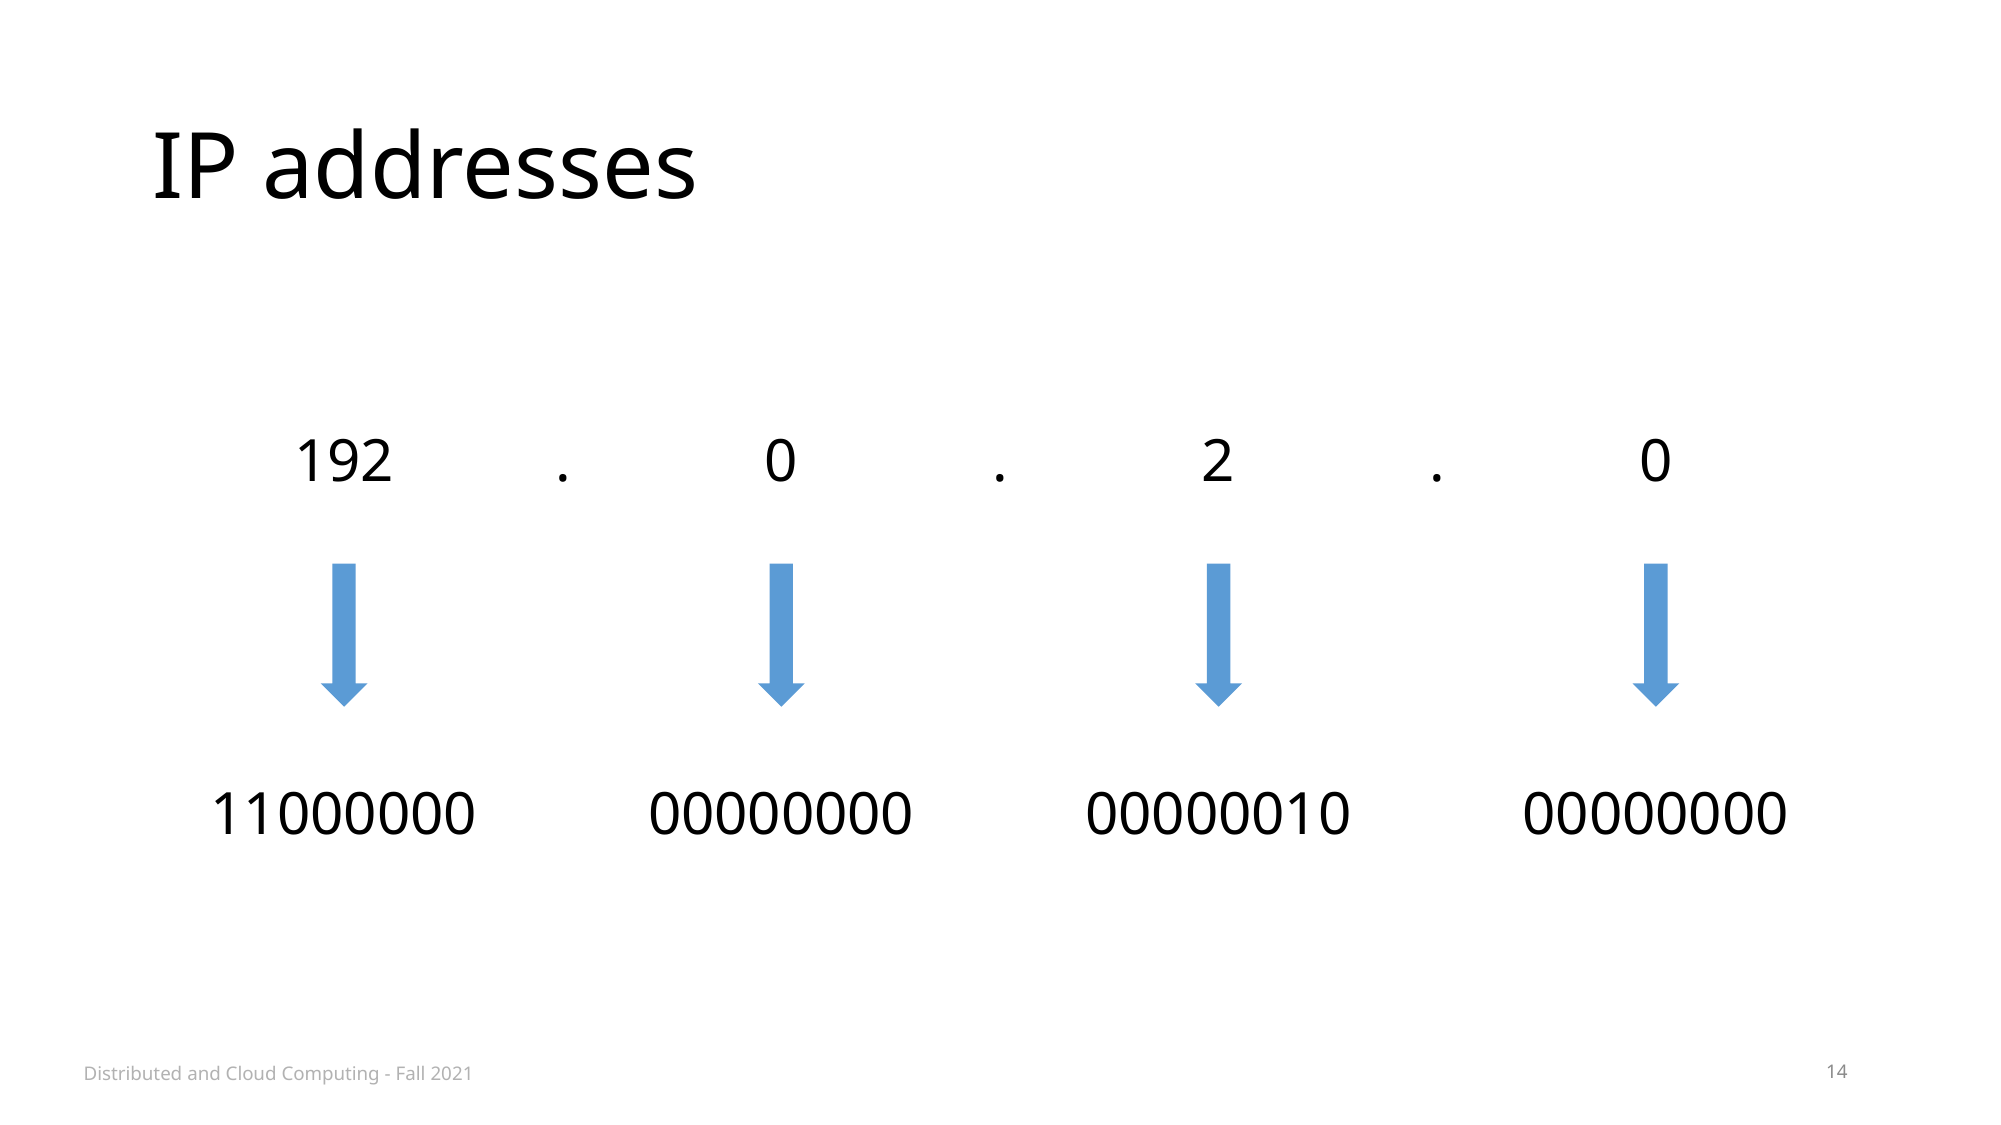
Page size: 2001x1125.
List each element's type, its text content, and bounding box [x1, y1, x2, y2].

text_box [191, 415, 1809, 855]
title IP addresses [137, 59, 1863, 278]
slide_number 14 [1412, 1042, 1863, 1103]
footer Distributed and Cloud Computing - Fall 2021 [68, 1042, 682, 1103]
